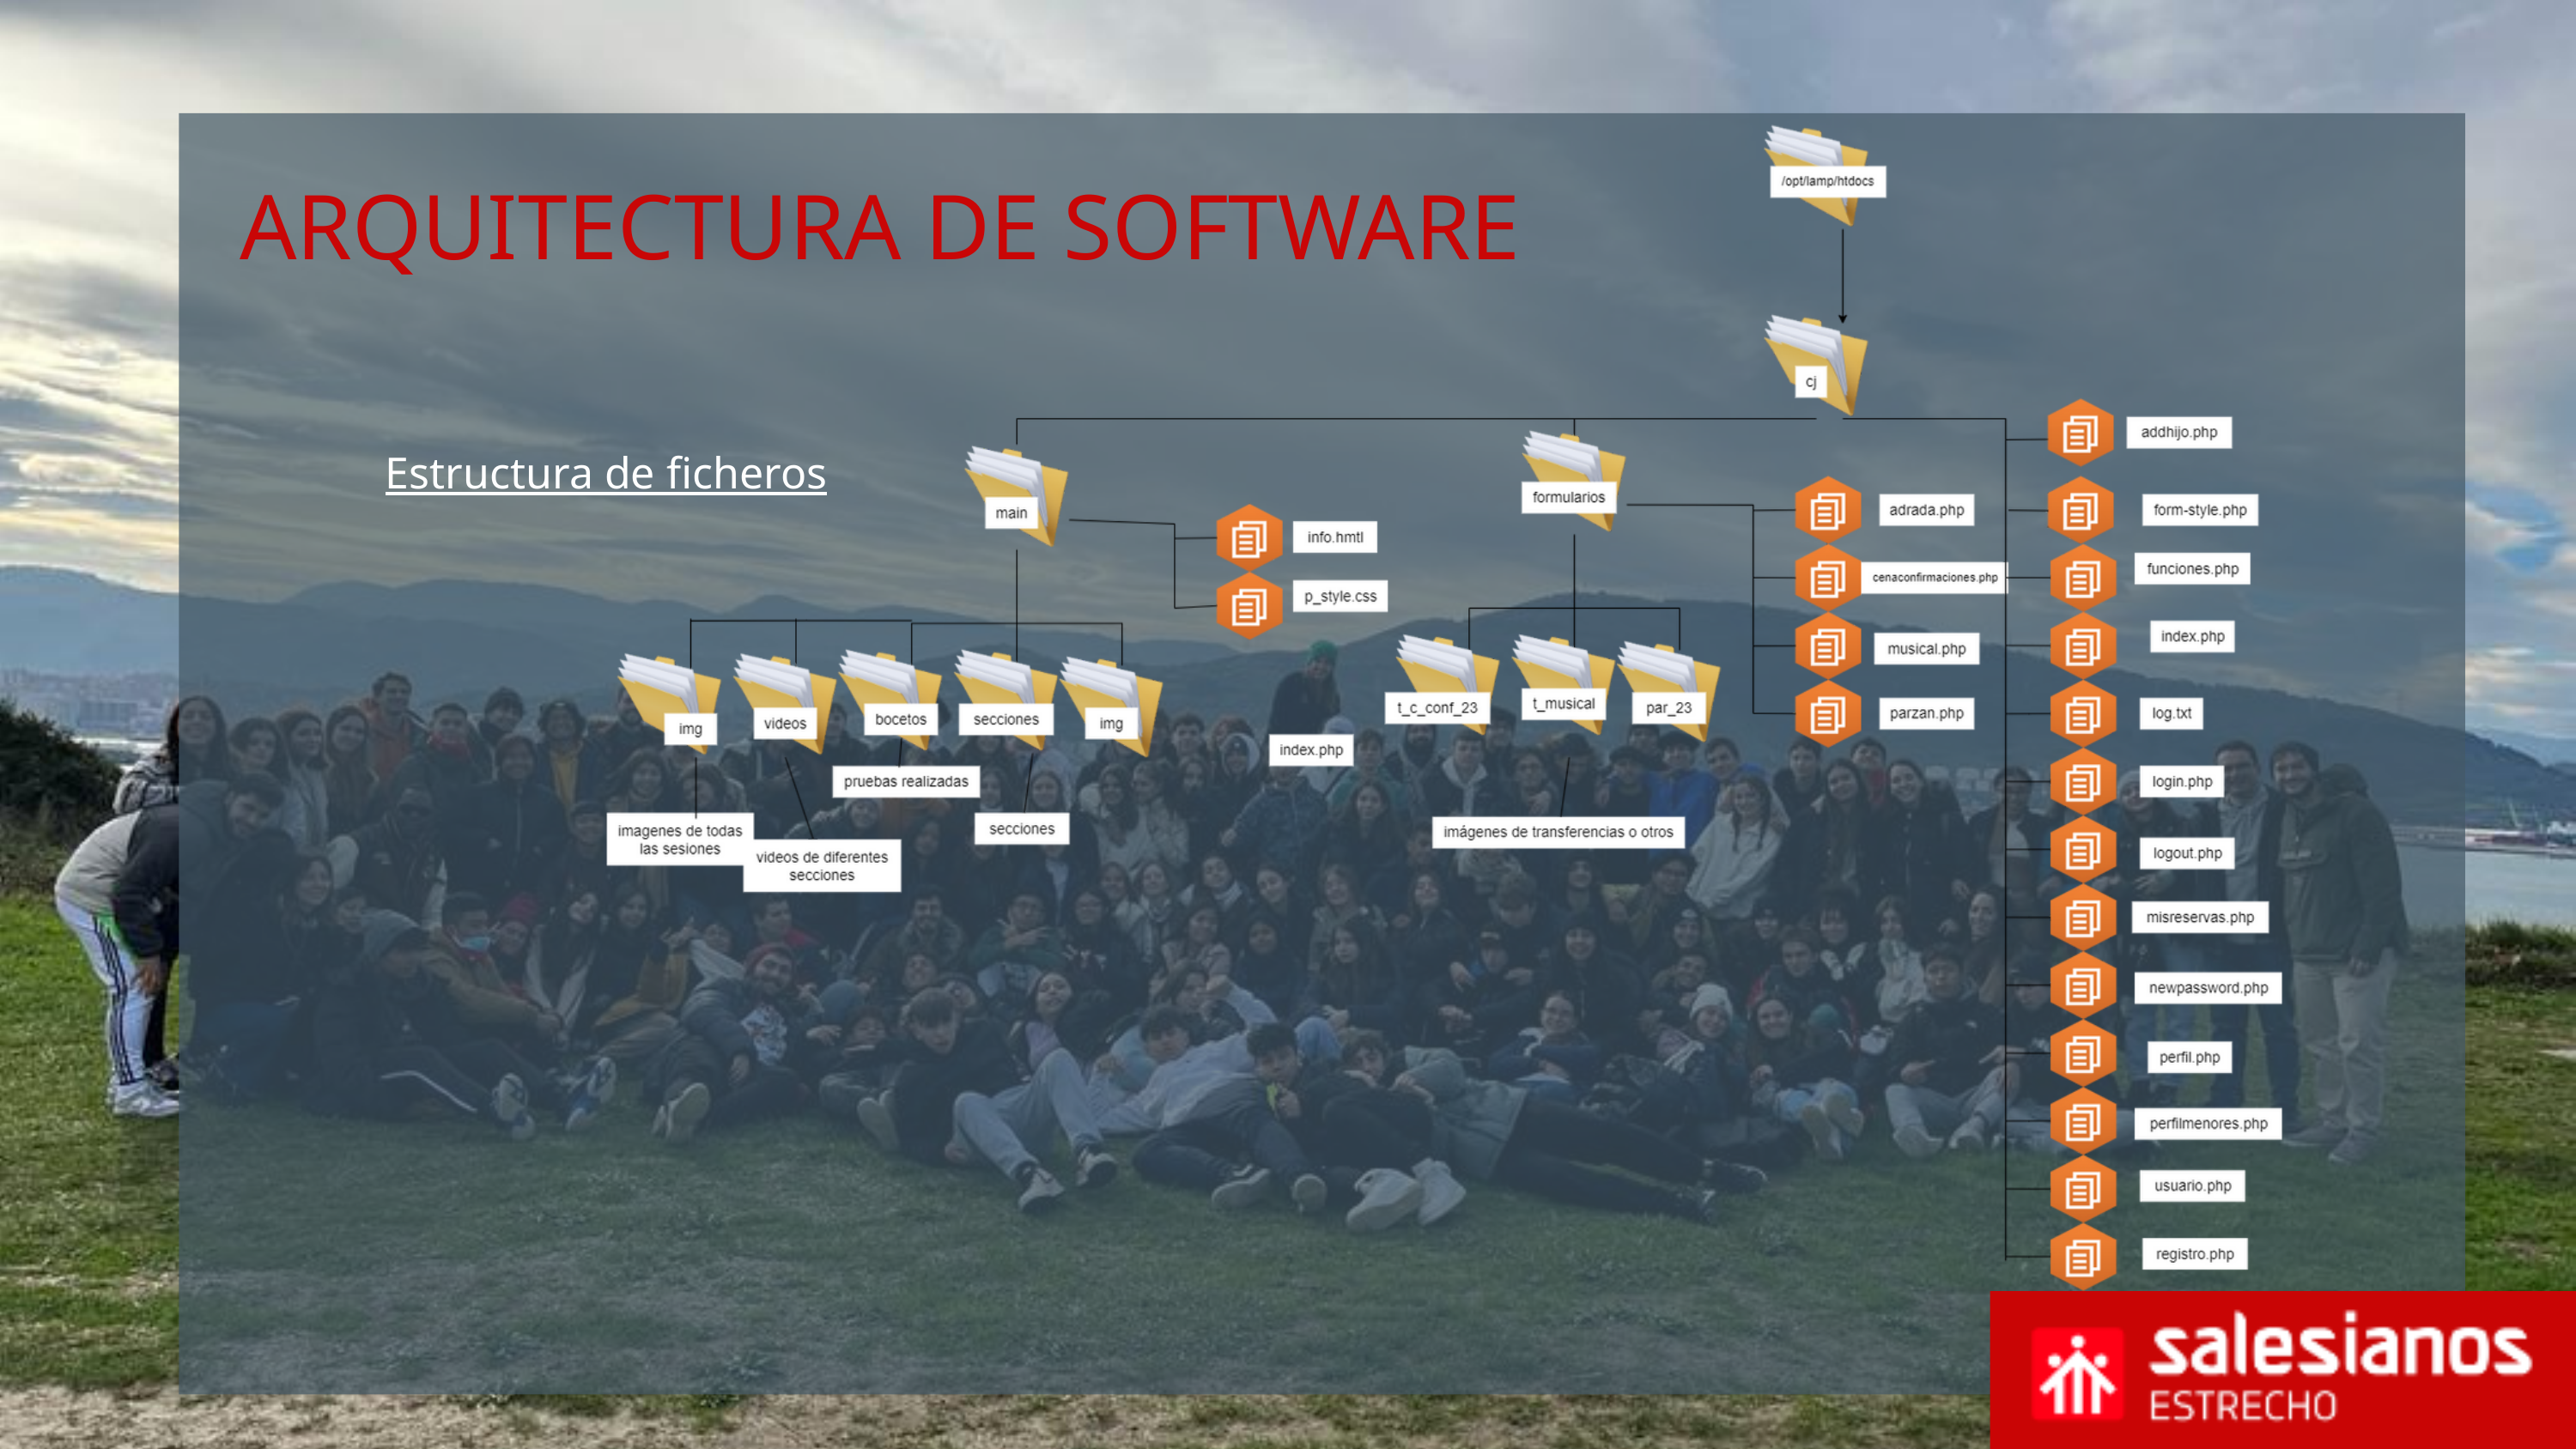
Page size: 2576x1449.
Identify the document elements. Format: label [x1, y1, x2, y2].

text_box [179, 112, 2466, 1395]
picture [0, 0, 2576, 1449]
